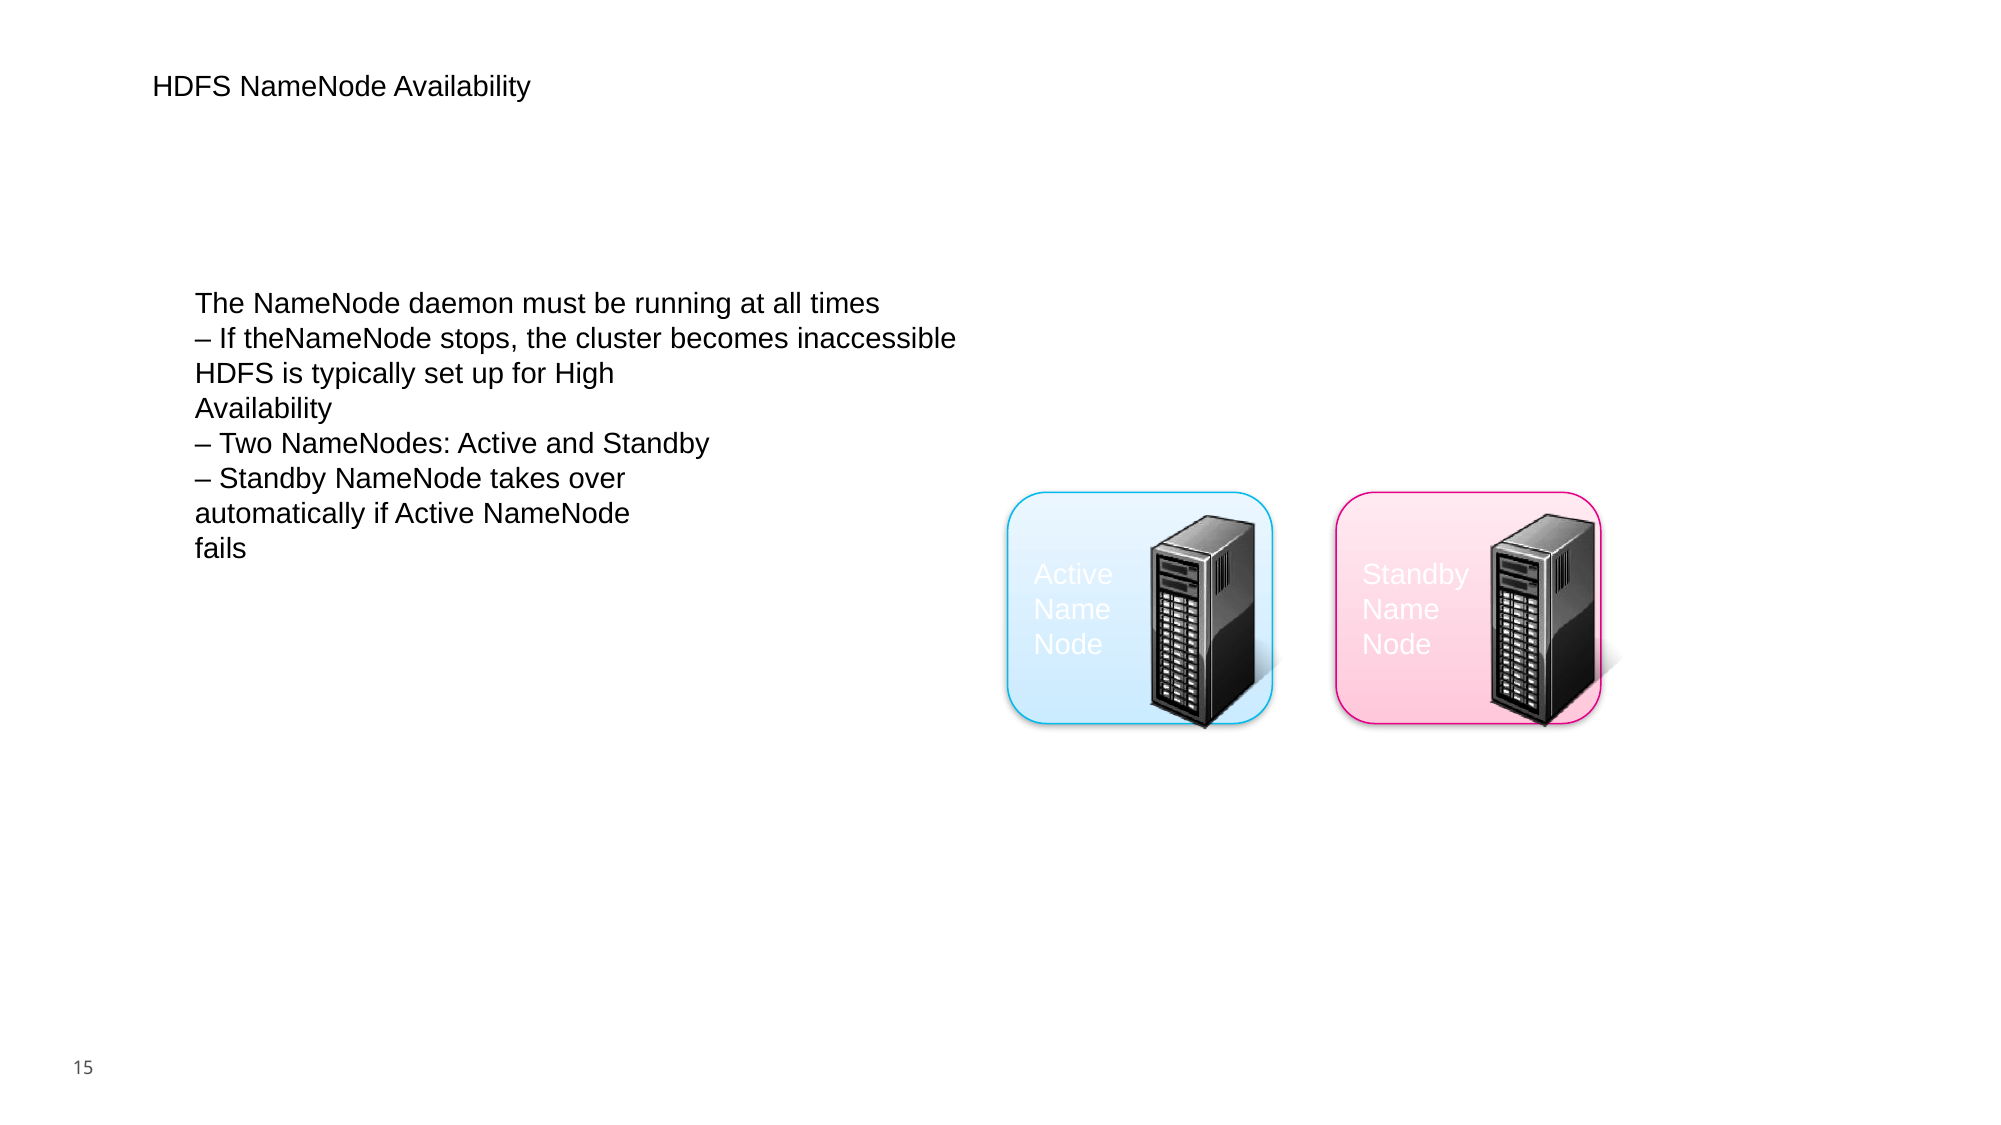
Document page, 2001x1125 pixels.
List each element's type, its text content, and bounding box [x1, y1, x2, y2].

picture [1128, 505, 1299, 736]
picture [1468, 504, 1639, 735]
title HDFS NameNode Availability [137, 59, 1863, 278]
text_box Active Name Node [1006, 491, 1263, 725]
text_box The NameNode daemon must be running at all times – If theNameNode stops, the cluster becomes inaccessible HDFS is typically set up for High Availability – Two NameNodes: Active and Standby – Standby NameNode takes over automatically if Active NameNode fails [179, 277, 1825, 642]
text_box Standby Name Node [1335, 491, 1590, 725]
slide_number 15 [57, 1038, 202, 1099]
